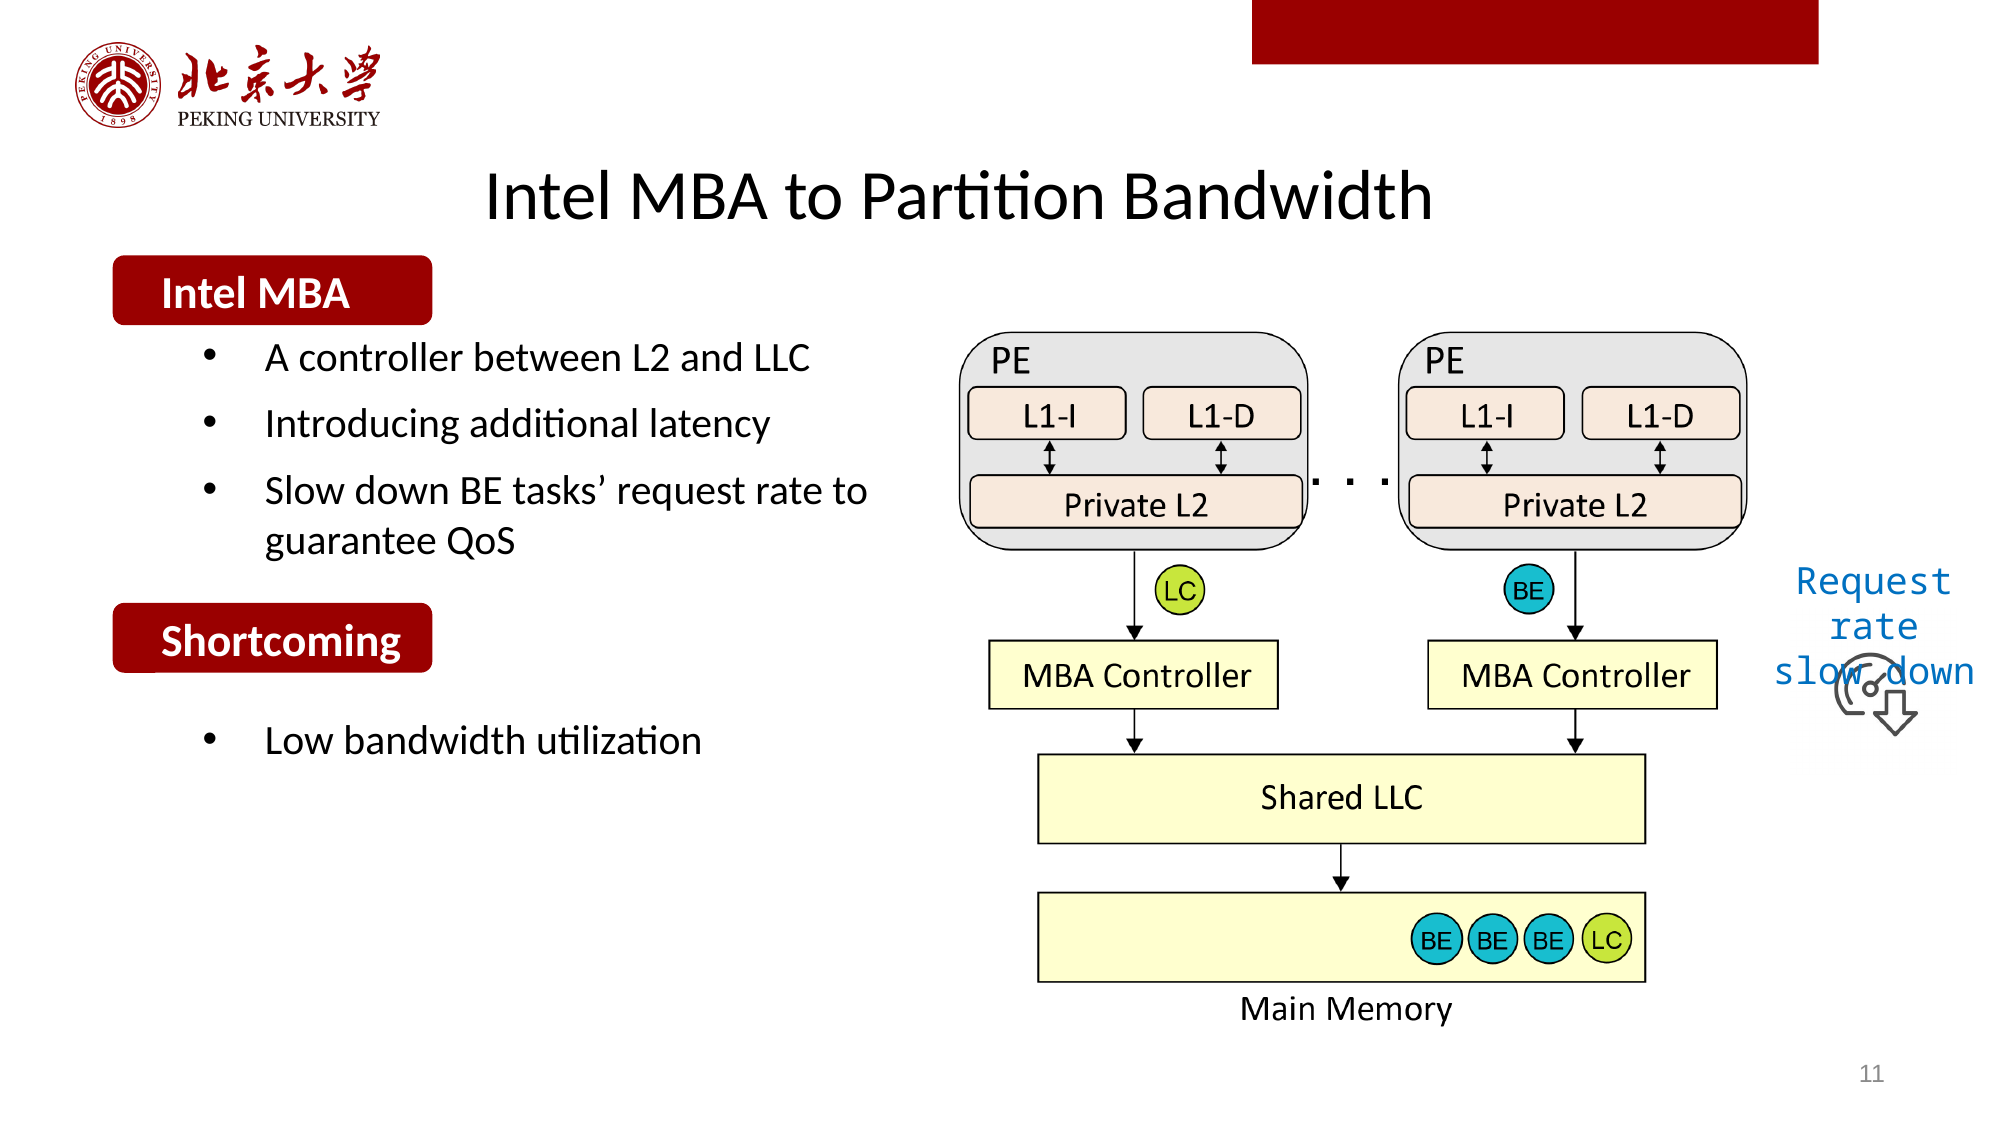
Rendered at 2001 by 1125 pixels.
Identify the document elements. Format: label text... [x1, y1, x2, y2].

text_box Shortcoming [112, 602, 433, 673]
picture [952, 318, 2000, 1125]
text_box Intel MBA to Partition Bandwidth [190, 141, 1714, 241]
text_box Intel MBA A controller between L2 and LLC Introducing additional latency Slow down BE tasks’ request rate to guarantee QoS Low bandwidth utilization [112, 255, 930, 837]
text_box 11 [37, 54, 132, 138]
text_box Intel MBA [112, 255, 433, 326]
picture [75, 42, 380, 128]
text_box [1252, 0, 1819, 65]
